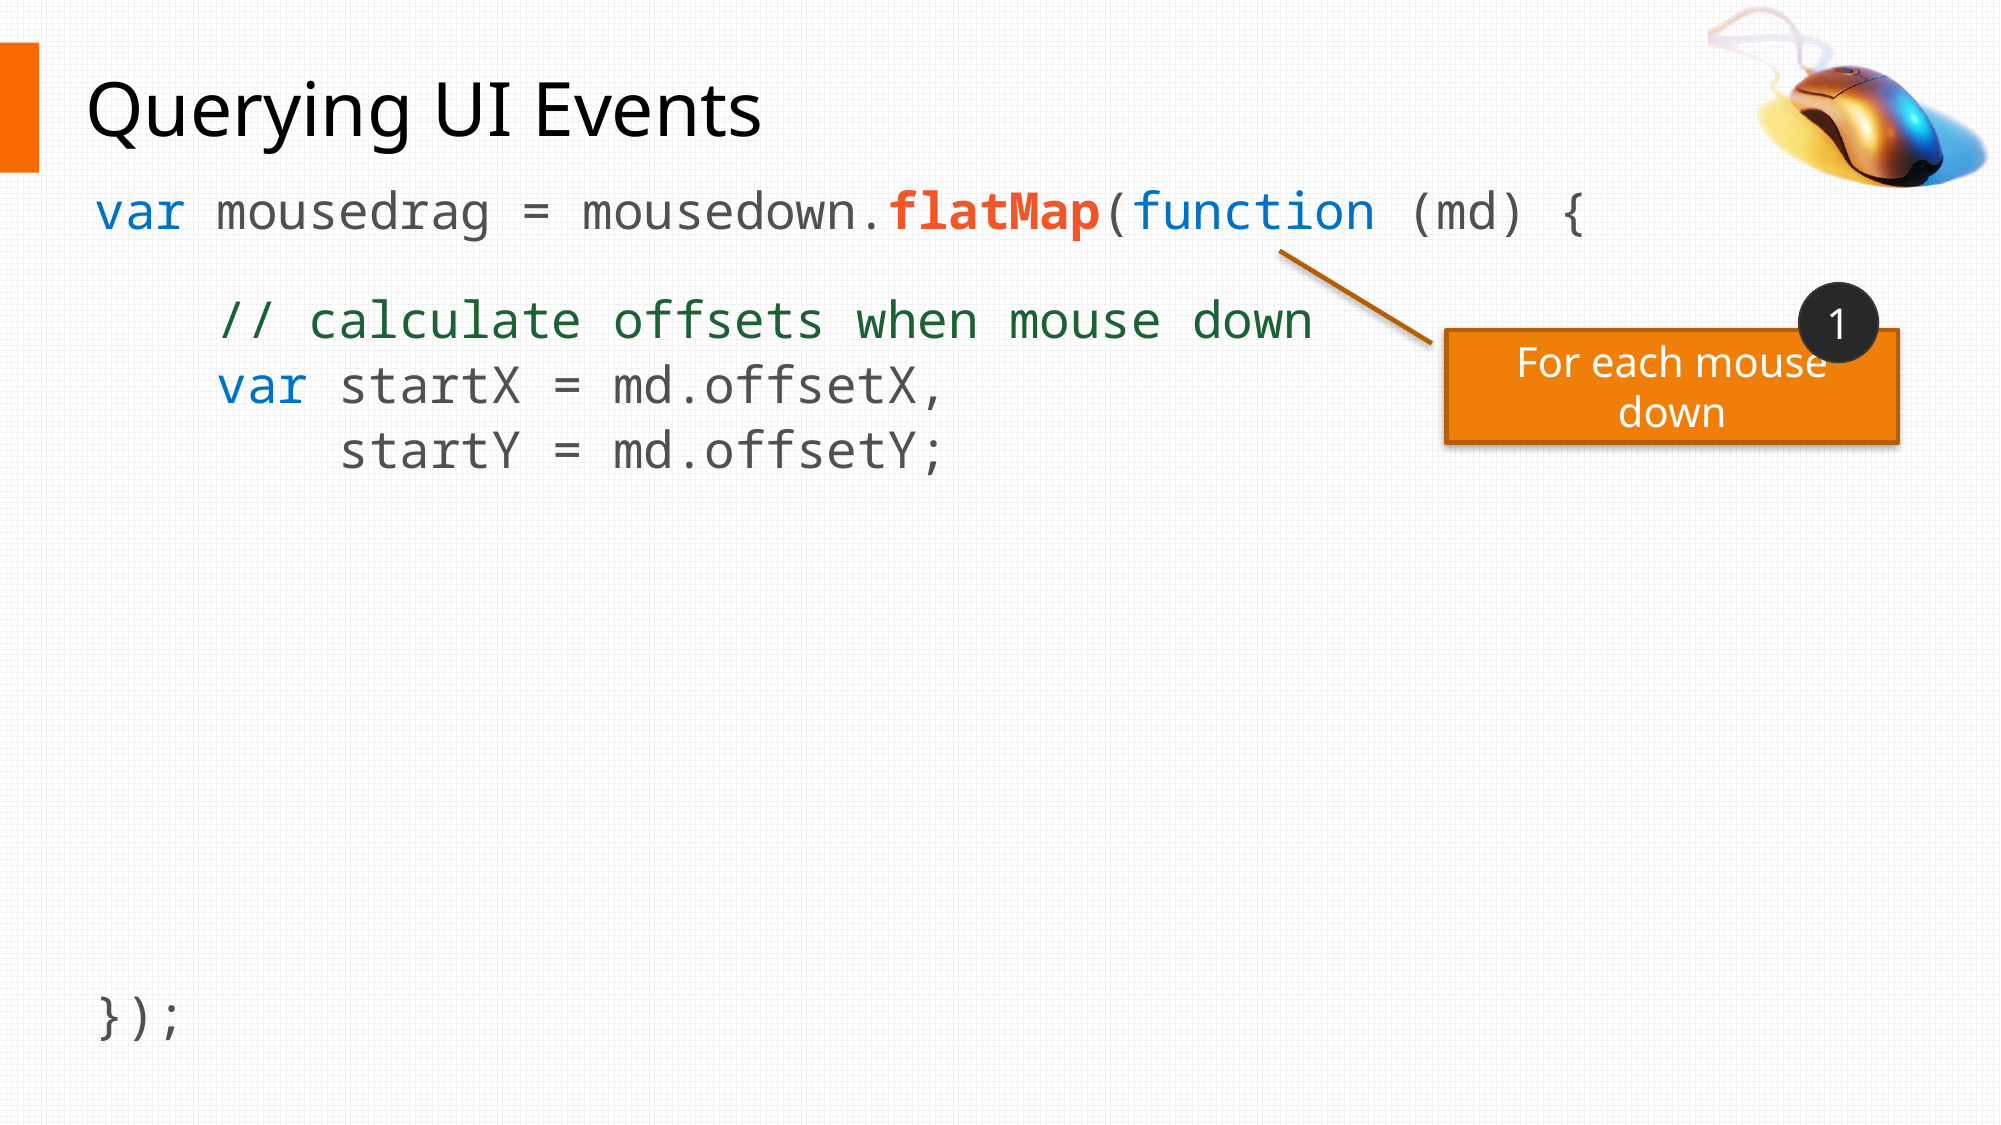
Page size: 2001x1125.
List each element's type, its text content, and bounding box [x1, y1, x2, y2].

title Querying UI Events [70, 42, 1703, 170]
text_box 1 [1798, 282, 1879, 363]
picture [1708, 0, 2000, 196]
text_box For each mouse down [1279, 250, 1433, 345]
text_box var mousedrag = mousedown.flatMap(function (md) { // calculate offsets when mouse down var startX = md.offsetX, startY = md.offsetY; }); [70, 170, 1937, 1125]
text_box For each mouse down [1445, 329, 1899, 443]
